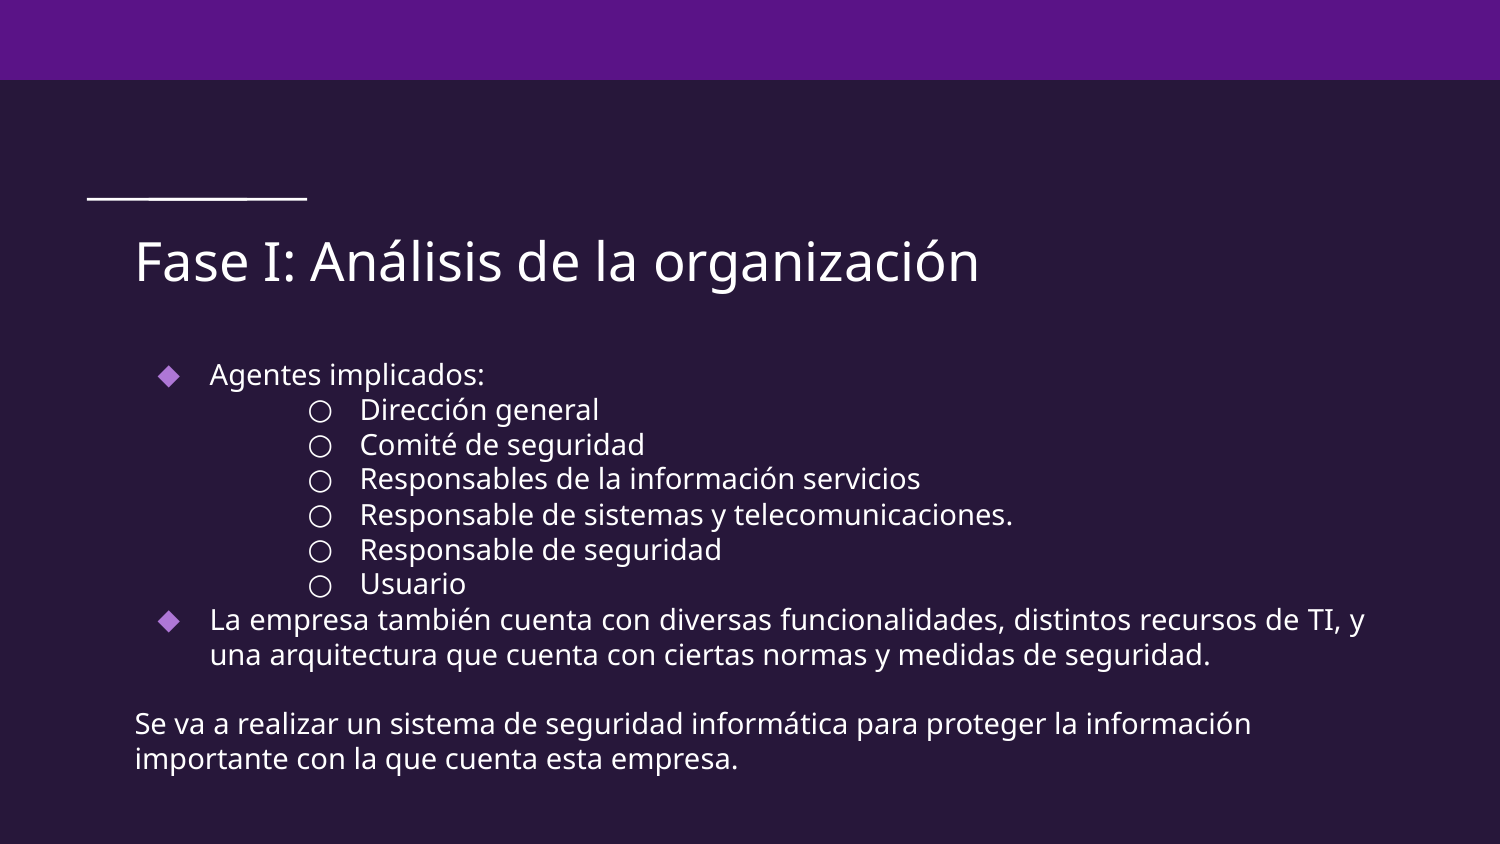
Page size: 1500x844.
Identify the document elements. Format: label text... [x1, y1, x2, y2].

list Agentes implicados: Dirección general Comité de seguridad Responsables de la información servicios Responsable de sistemas y telecomunicaciones. Responsable de seguridad Usuario La empresa también cuenta con diversas funcionalidades, distintos recursos de TI, y una arquitectura que cuenta con ciertas normas y medidas de seguridad. Se va a realizar un sistema de seguridad informática para proteger la información importante con la que cuenta esta empresa. [119, 341, 1381, 712]
title Fase I: Análisis de la organización [119, 212, 1381, 301]
